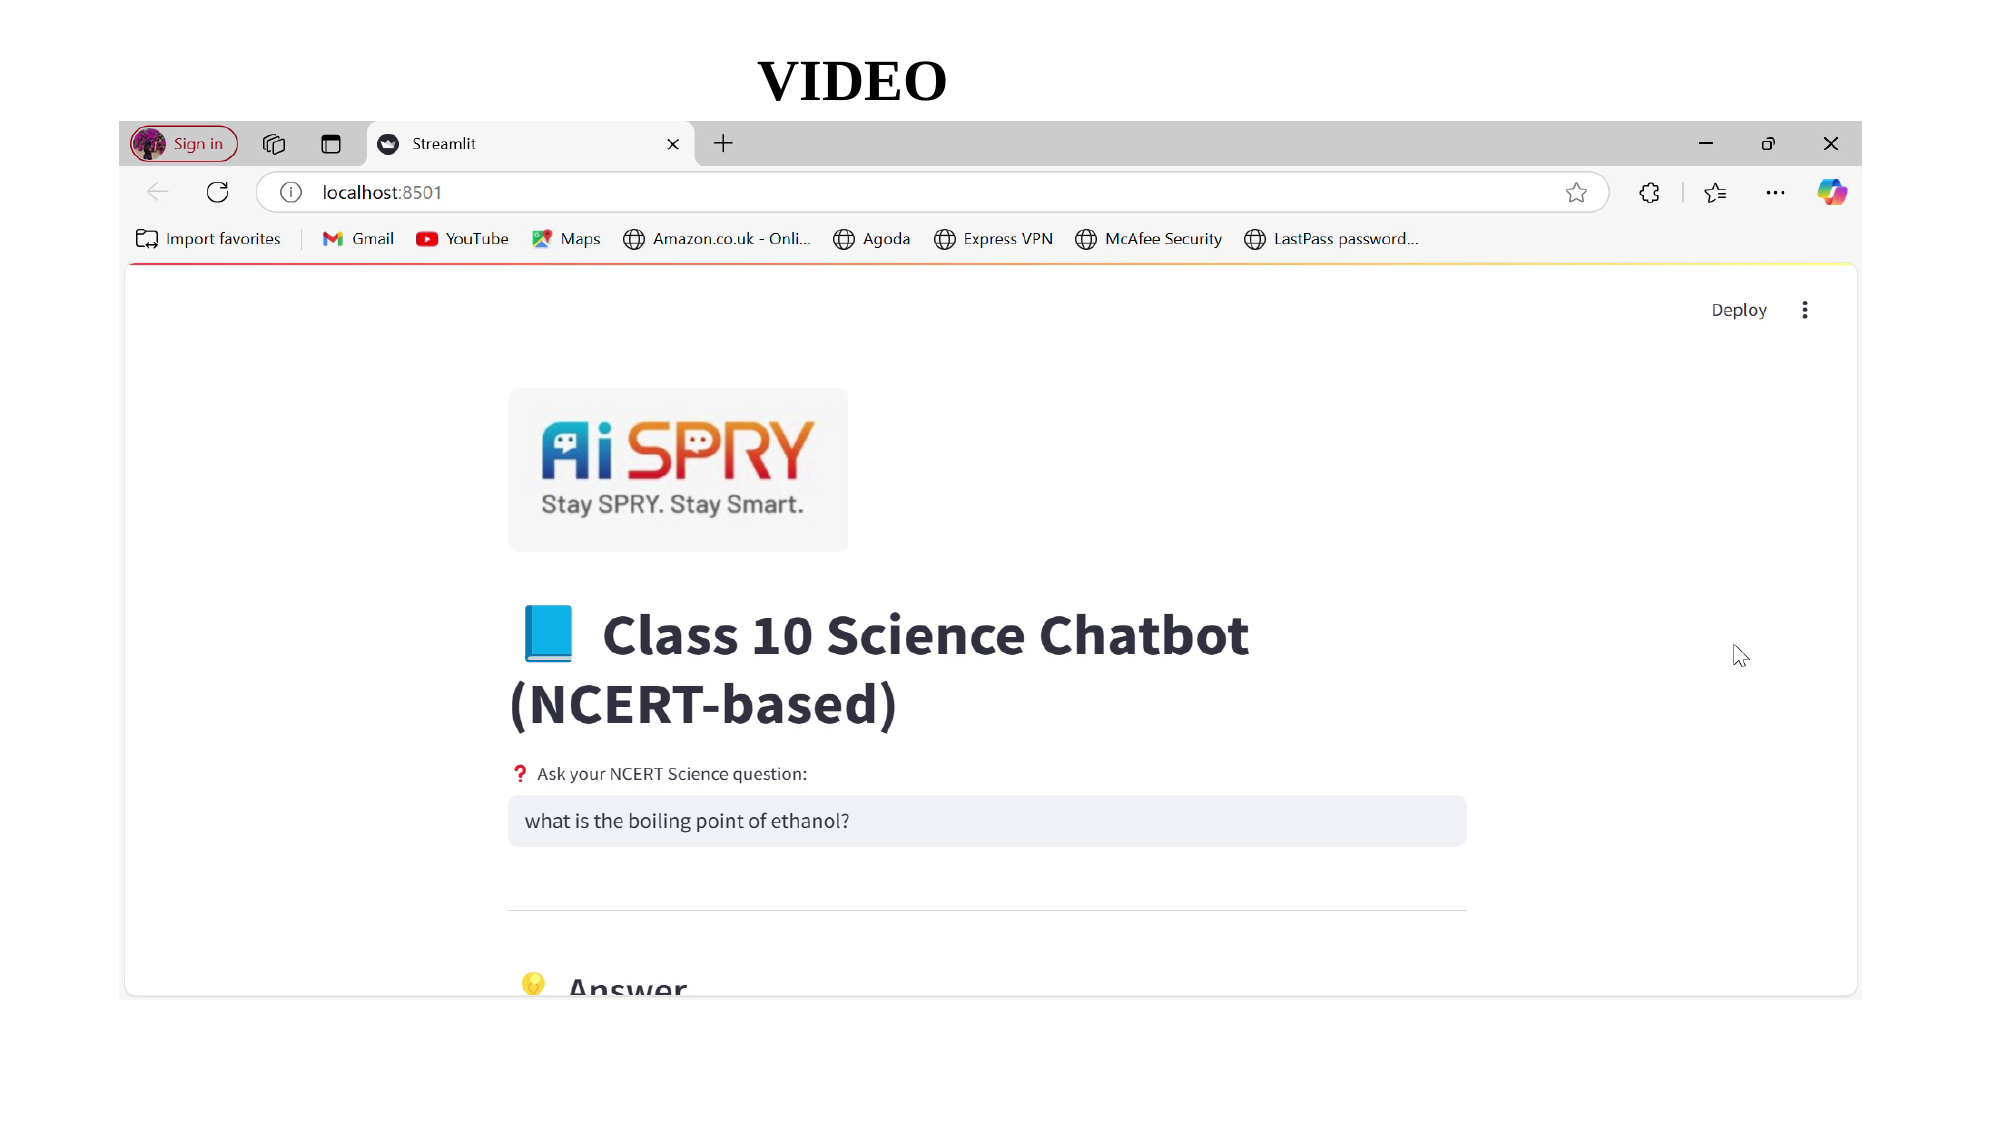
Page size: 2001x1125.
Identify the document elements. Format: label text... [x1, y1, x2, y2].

text_box VIDEO [431, 34, 1276, 118]
picture [118, 120, 1863, 1001]
